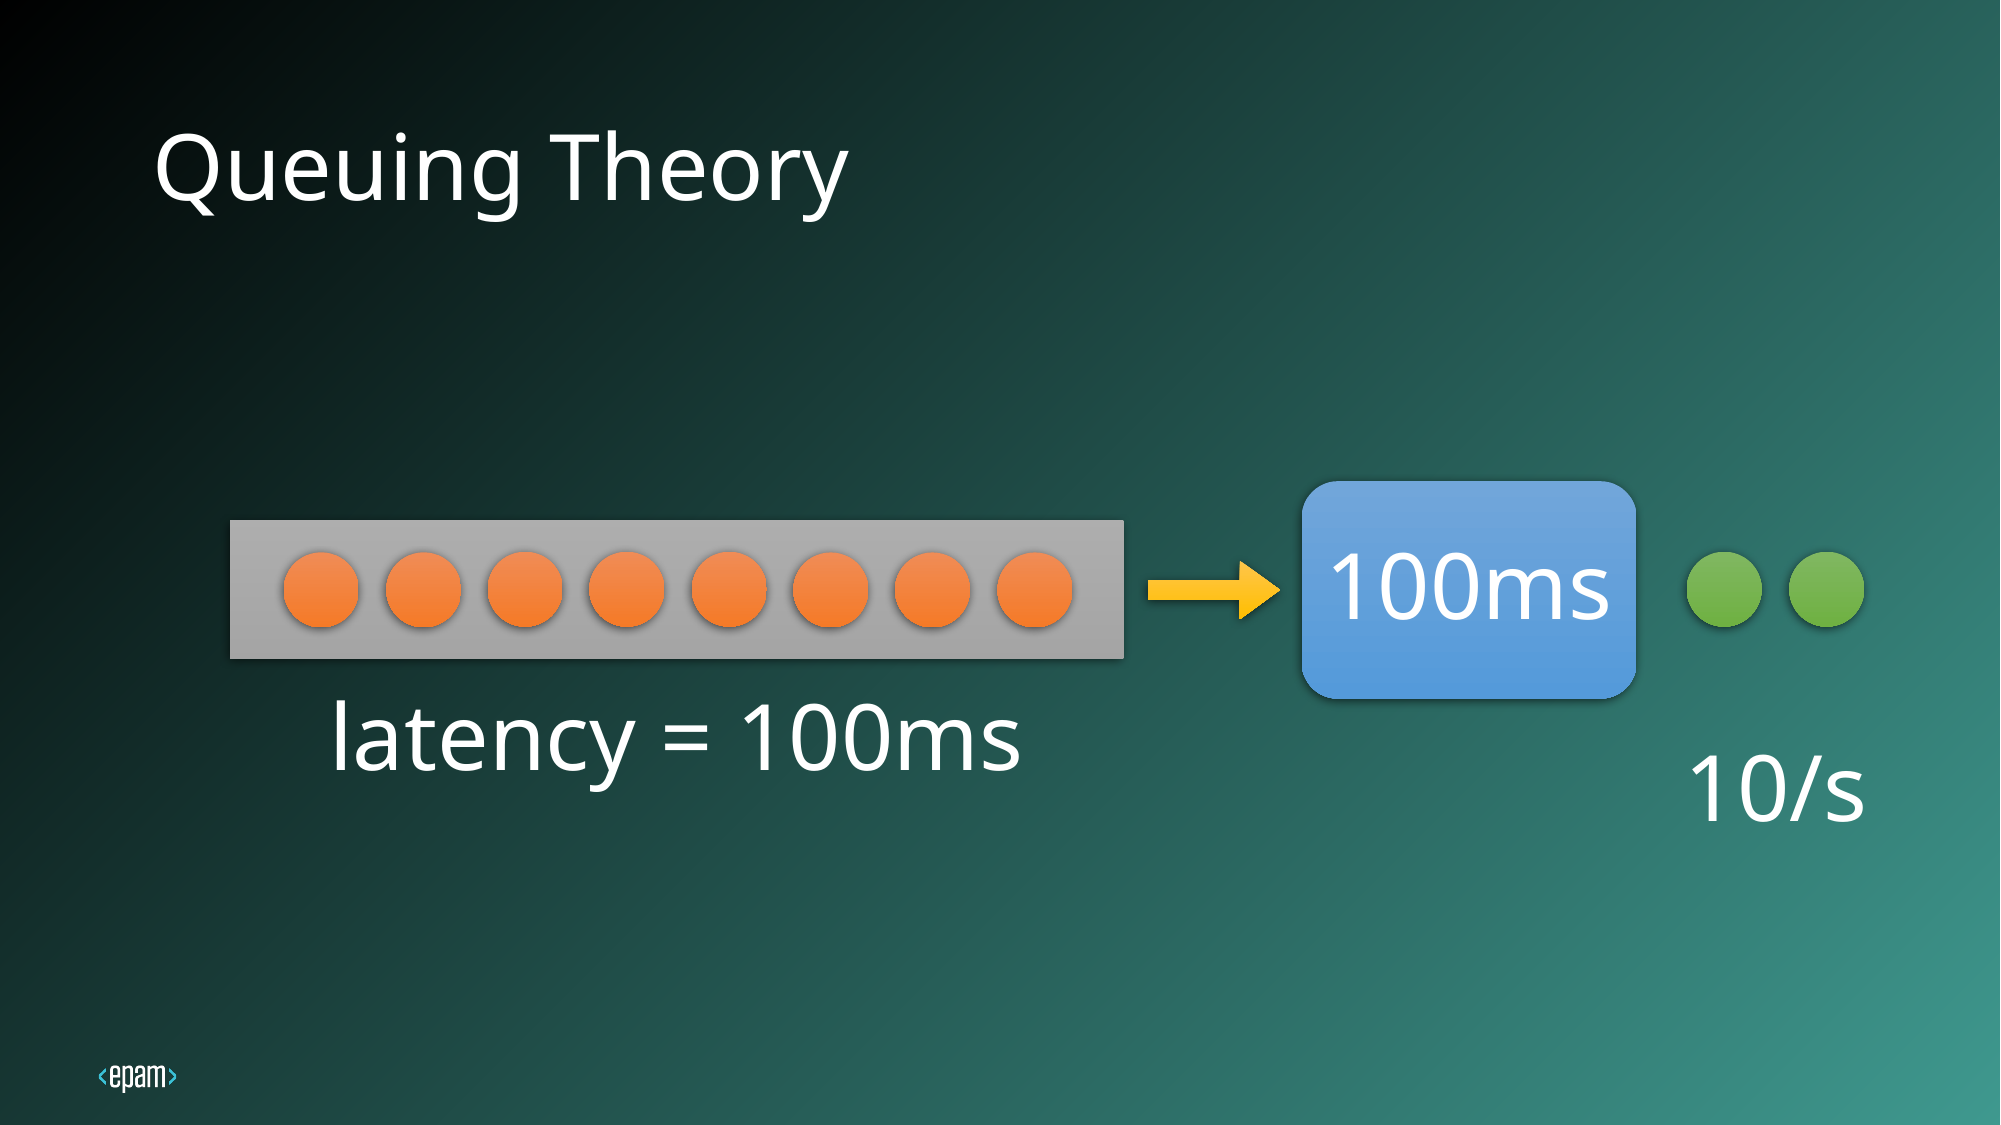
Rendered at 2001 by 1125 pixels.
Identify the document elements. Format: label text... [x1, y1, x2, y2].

text_box [589, 551, 665, 627]
text_box 100ms [1225, 481, 1713, 699]
title Queuing Theory [137, 61, 1863, 279]
text_box [894, 552, 970, 628]
text_box [230, 520, 1124, 659]
text_box [997, 552, 1073, 628]
text_box [1789, 551, 1865, 627]
text_box [1148, 580, 1225, 600]
text_box [691, 551, 767, 627]
text_box [283, 552, 359, 628]
text_box [1686, 551, 1762, 627]
text_box [487, 551, 563, 627]
text_box latency = 100ms [273, 632, 1080, 850]
text_box 10/s [1532, 683, 2000, 901]
text_box [386, 552, 462, 628]
text_box [793, 552, 869, 628]
